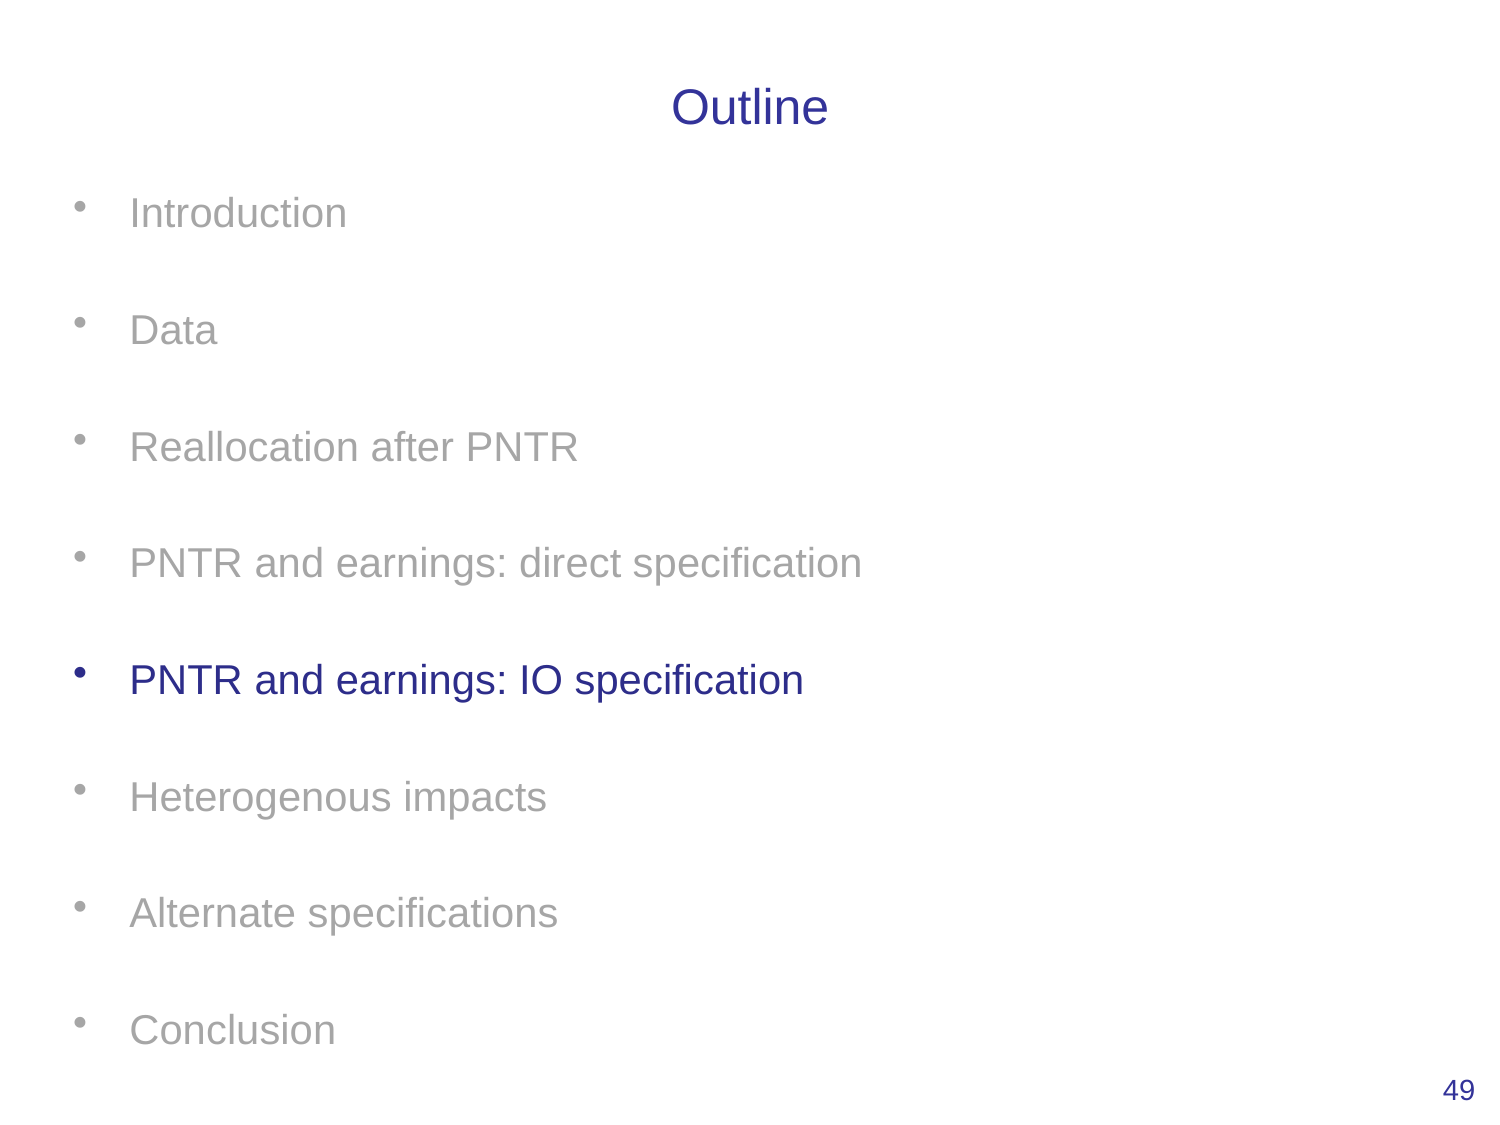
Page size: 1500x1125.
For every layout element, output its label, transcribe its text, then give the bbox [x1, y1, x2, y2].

title Outline [57, 44, 1443, 165]
slide_number 49 [1408, 1028, 1491, 1108]
list Introduction Data Reallocation after PNTR PNTR and earnings: direct specification PNTR and earnings: IO specification Heterogenous impacts Alternate specifications Conclusion [57, 178, 1443, 1125]
